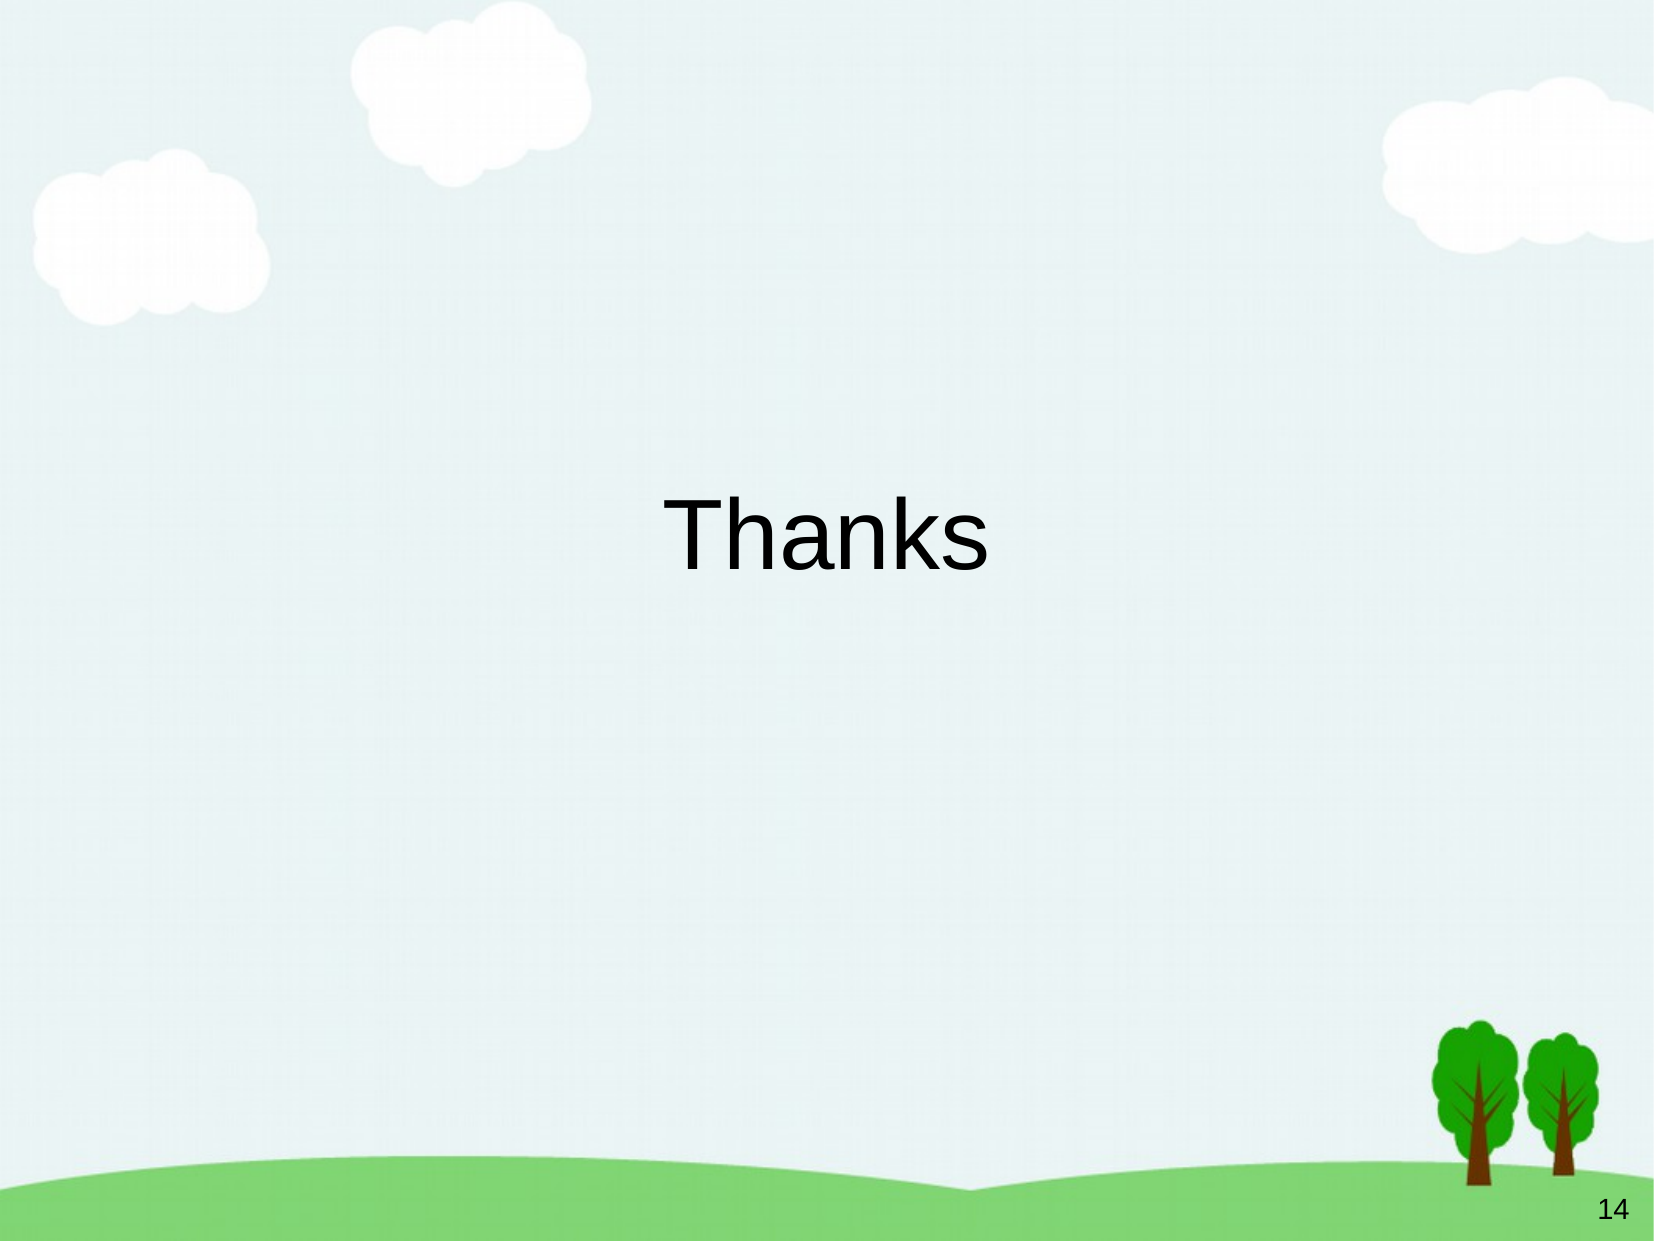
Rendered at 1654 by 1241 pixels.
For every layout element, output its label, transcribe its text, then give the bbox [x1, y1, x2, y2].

slide_number 14 [1244, 1190, 1630, 1241]
subtitle Thanks [82, 49, 1571, 1010]
picture [0, 0, 1654, 1241]
